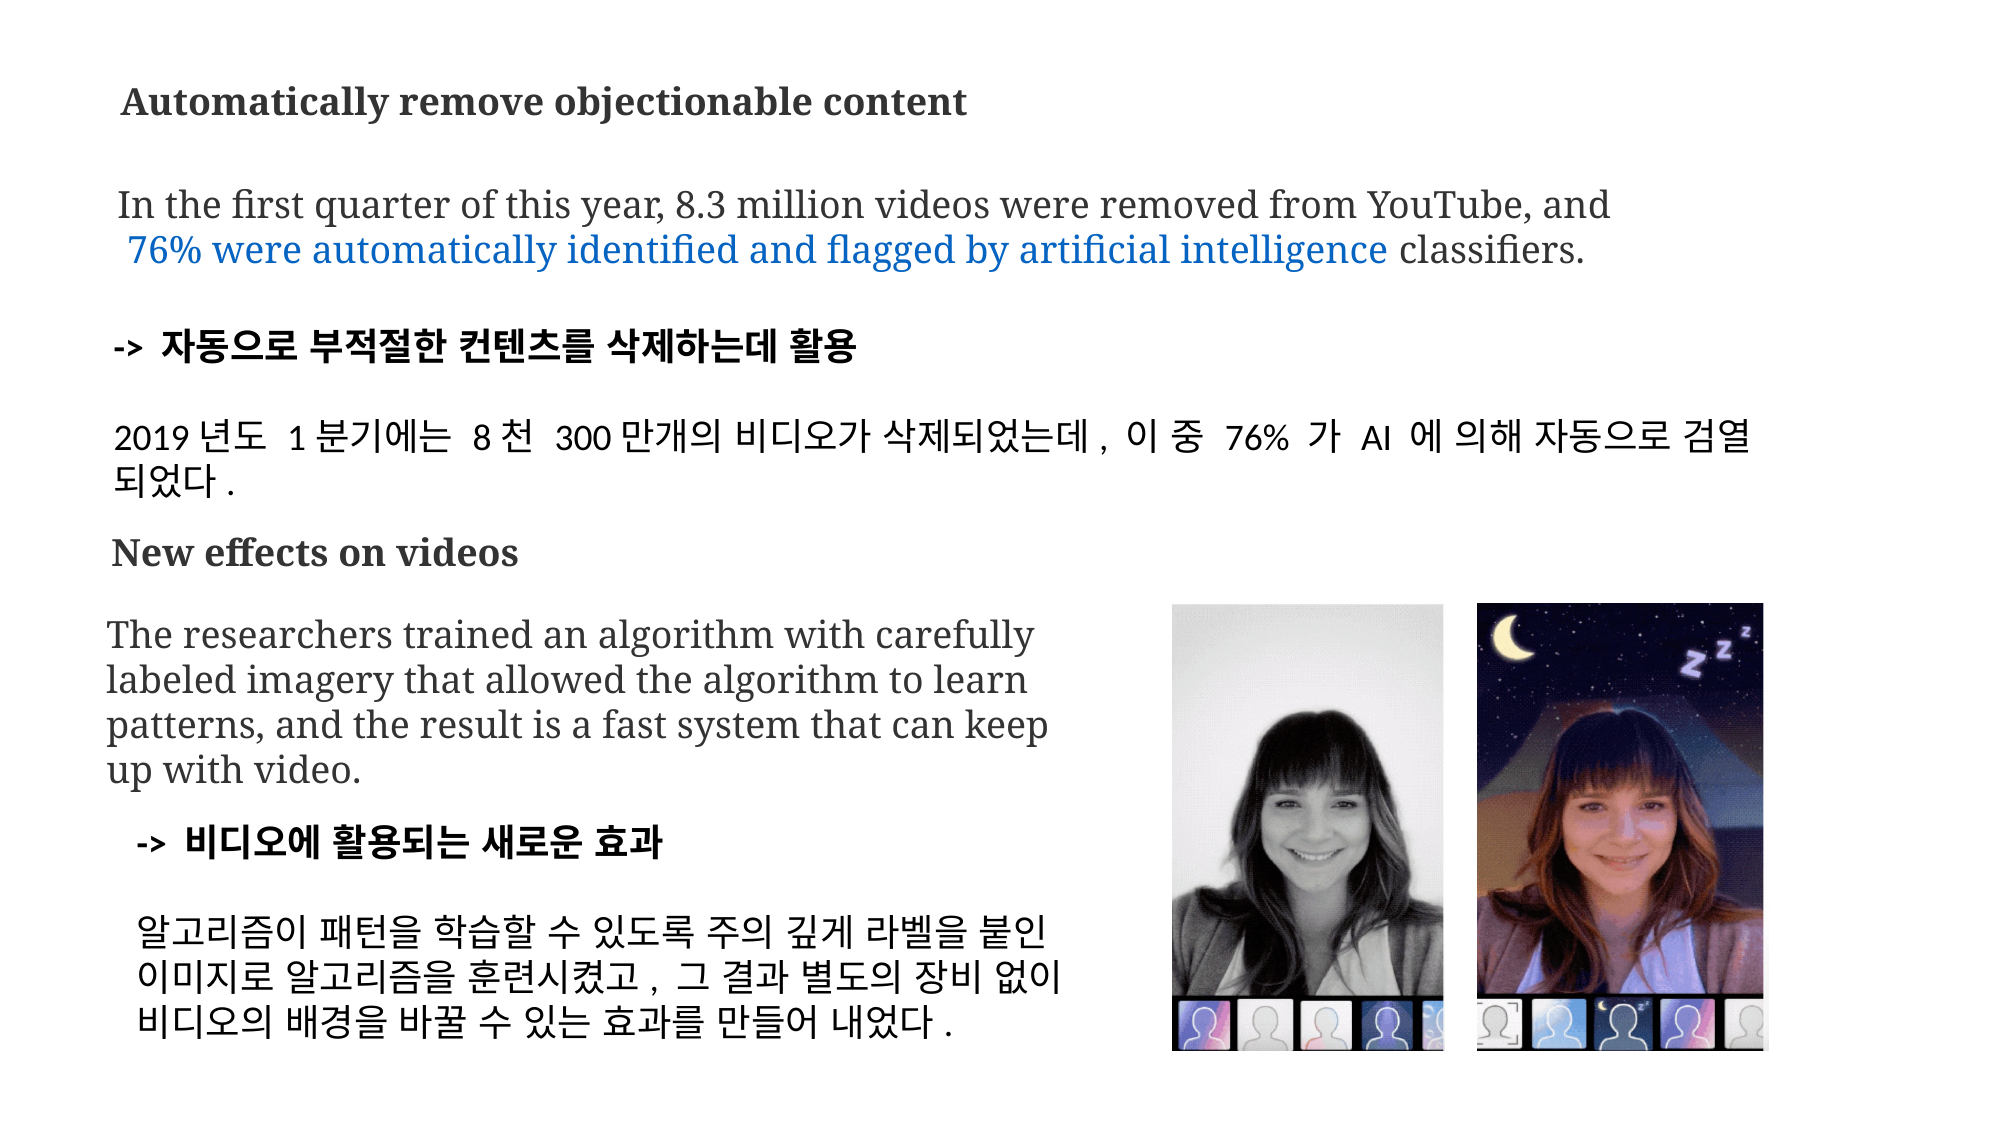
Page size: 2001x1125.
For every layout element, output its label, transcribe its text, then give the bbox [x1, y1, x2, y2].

text_box In the first quarter of this year, 8.3 million videos were removed from YouTube, and 76% were automatically identified and flagged by artificial intelligence classifiers. [102, 173, 1802, 285]
picture [1477, 603, 1769, 1051]
text_box New effects on videos [96, 521, 545, 582]
text_box -> 자동으로 부적절한 컨텐츠를 삭제하는데 활용 2019년도 1분기에는 8천 300만개의 비디오가 삭제되었는데, 이 중 76% 가 AI 에 의해 자동으로 검열 되었다. [98, 315, 1813, 511]
picture [1172, 603, 1445, 1051]
text_box Automatically remove objectionable content [105, 70, 994, 131]
text_box -> 비디오에 활용되는 새로운 효과 알고리즘이 패턴을 학습할 수 있도록 주의 깊게 라벨을 붙인 이미지로 알고리즘을 훈련시켰고, 그 결과 별도의 장비 없이 비디오의 배경을 바꿀 수 있는 효과를 만들어 내었다. [121, 811, 1079, 1051]
text_box The researchers trained an algorithm with carefully labeled imagery that allowed the algorithm to learn patterns, and the result is a fast system that can keep up with video. [91, 603, 1092, 799]
